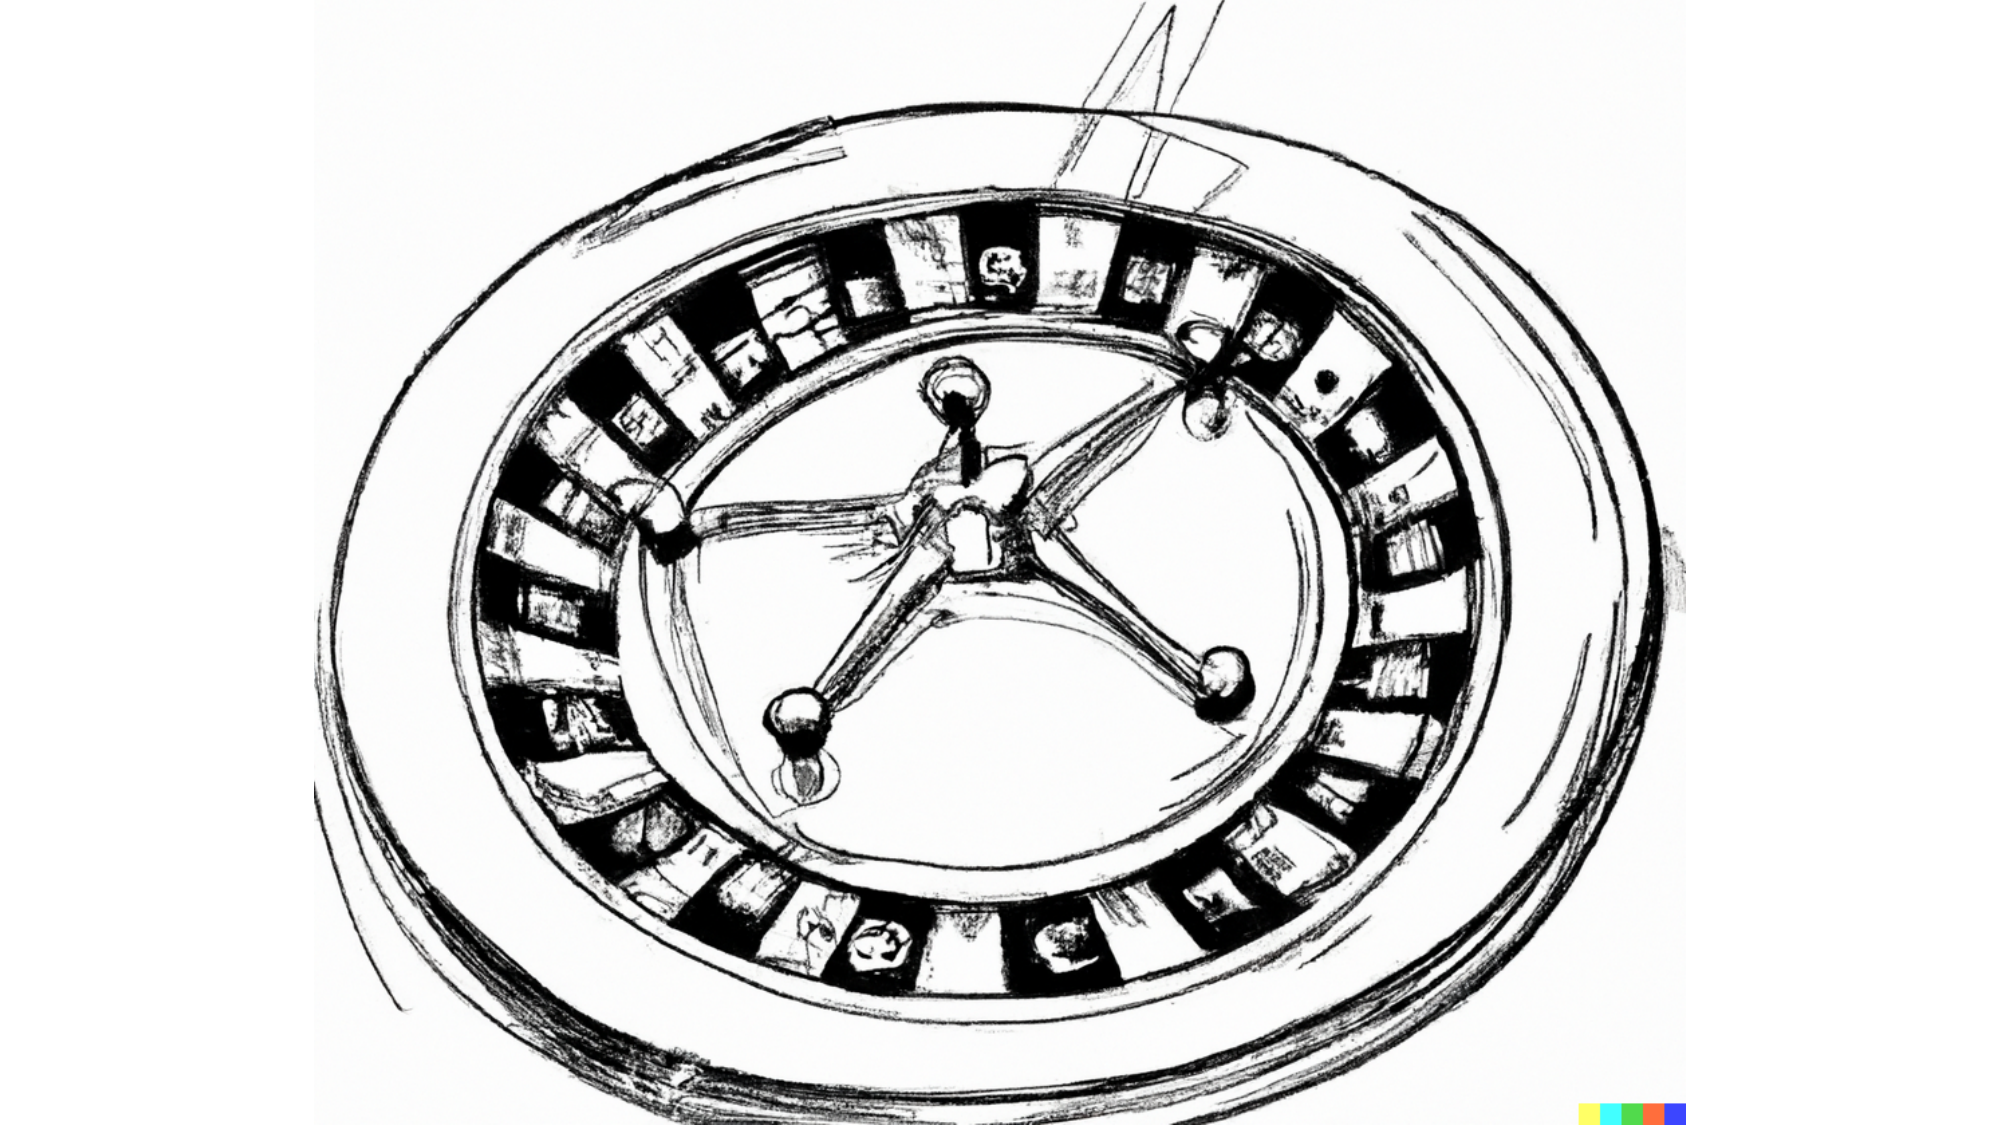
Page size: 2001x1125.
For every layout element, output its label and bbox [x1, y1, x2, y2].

picture [314, 0, 1686, 1125]
